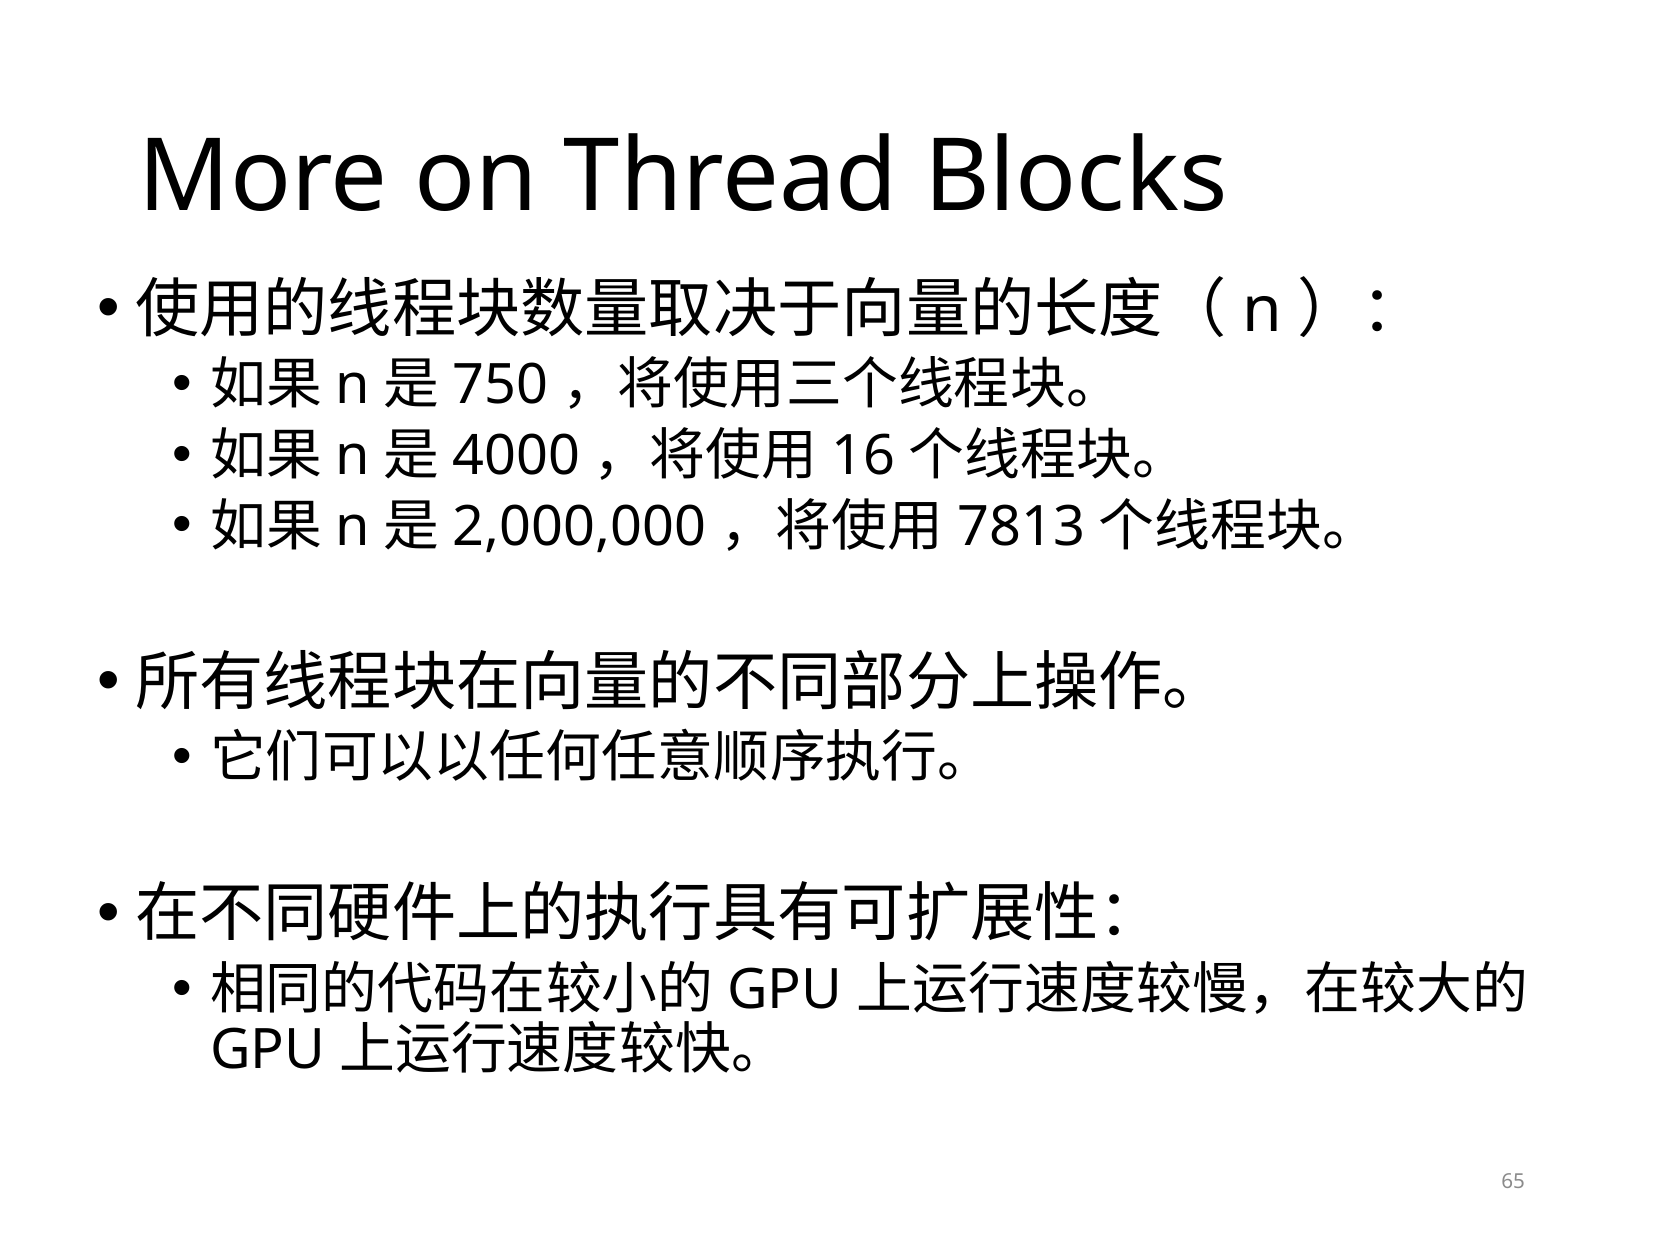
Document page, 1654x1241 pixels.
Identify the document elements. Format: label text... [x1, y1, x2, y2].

text_box 使用的线程块数量取决于向量的长度（n）： 如果n是750，将使用三个线程块。 如果n是4000，将使用16个线程块。 如果n是2,000,000，将使用7813个线程块。 所有线程块在向量的不同部分上操作。 它们可以以任何任意顺序执行。 在不同硬件上的执行具有可扩展性： 相同的代码在较小的GPU上运行速度较慢，在较大的GPU上运行速度较快。 [82, 268, 1563, 1150]
text_box More on Thread Blocks [124, 41, 1626, 248]
slide_number 65 [1167, 1150, 1540, 1216]
